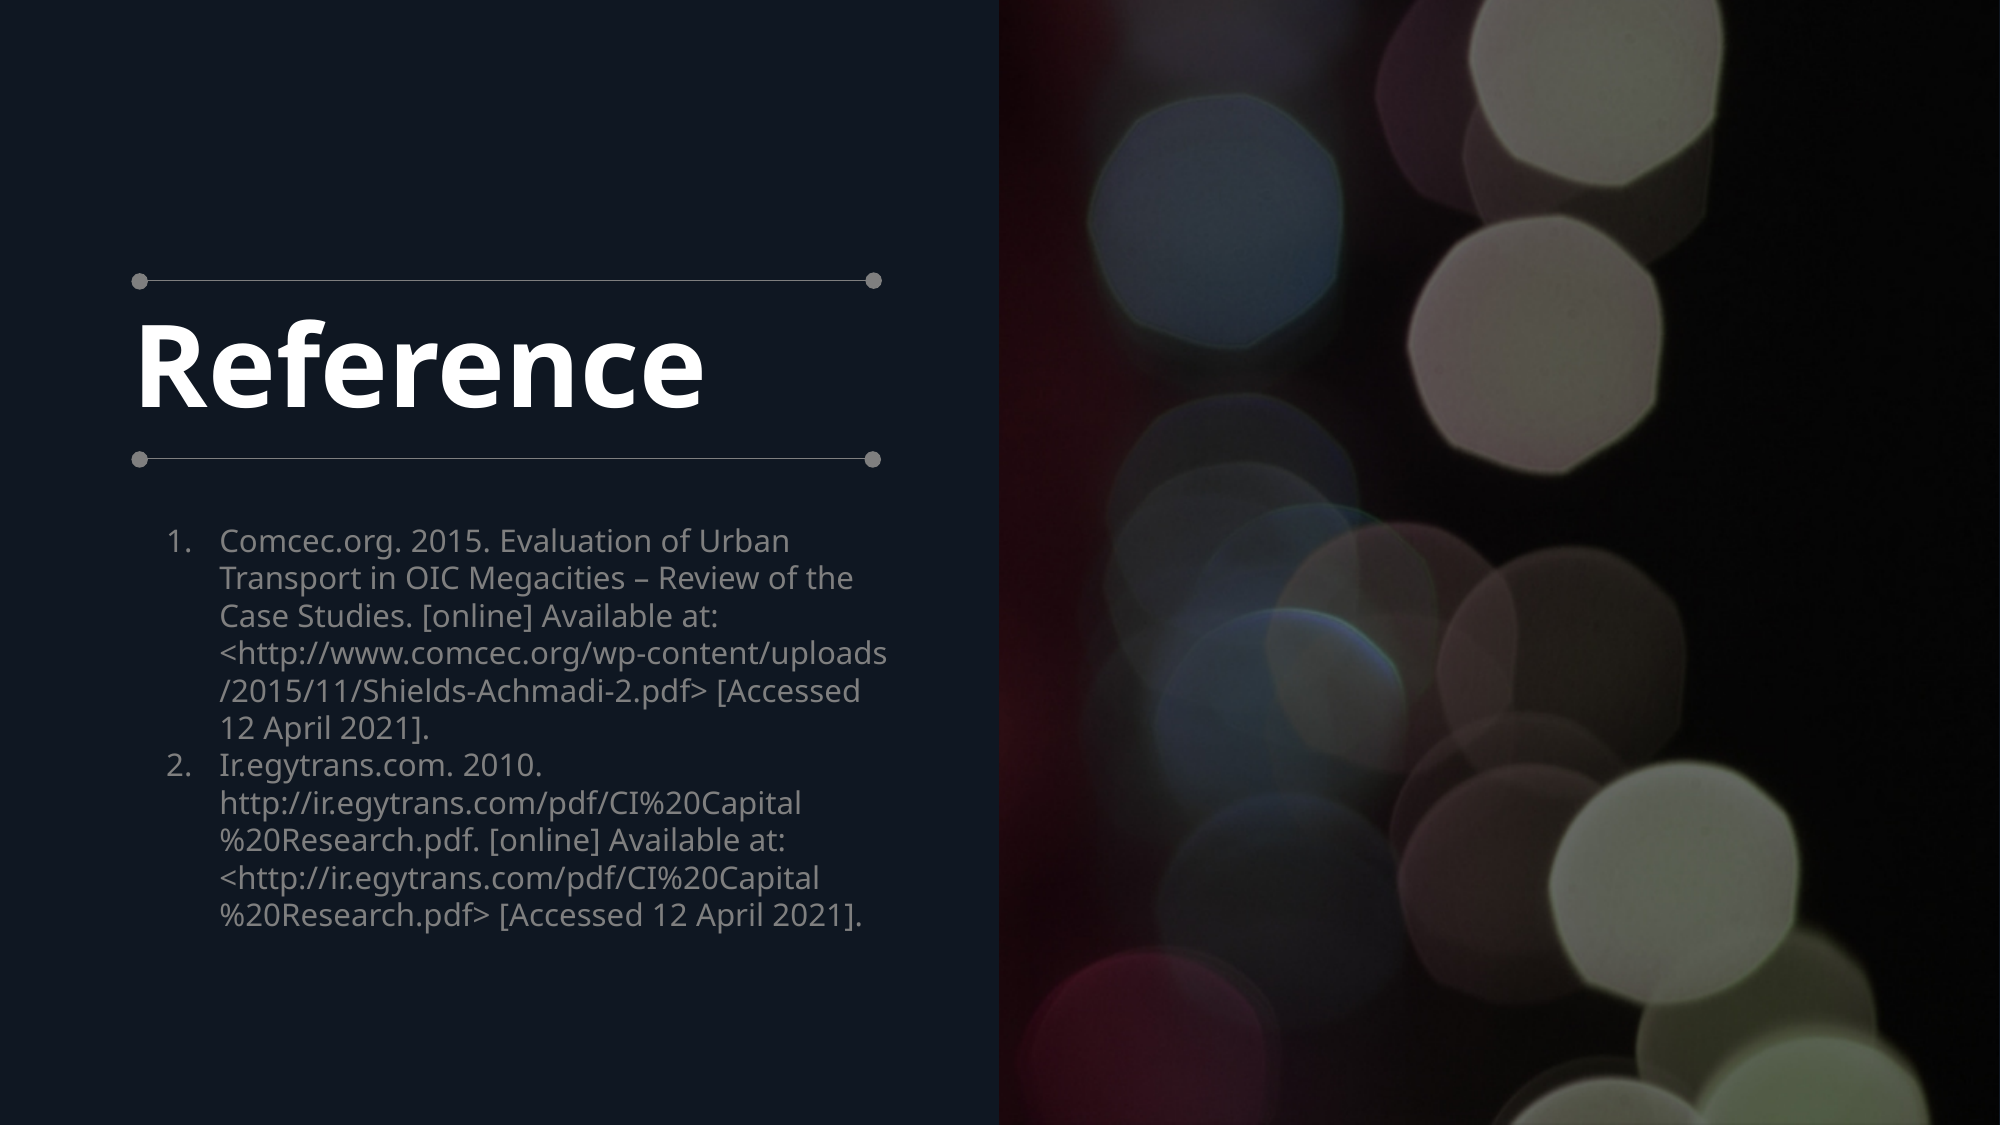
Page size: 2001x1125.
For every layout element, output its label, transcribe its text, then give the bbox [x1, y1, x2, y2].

text_box Comcec.org. 2015. Evaluation of Urban Transport in OIC Megacities – Review of the Case Studies. [online] Available at: <http://www.comcec.org/wp-content/uploads/2015/11/Shields-Achmadi-2.pdf> [Accessed 12 April 2021]. Ir.egytrans.com. 2010. http://ir.egytrans.com/pdf/CI%20Capital%20Research.pdf. [online] Available at: <http://ir.egytrans.com/pdf/CI%20Capital%20Research.pdf> [Accessed 12 April 2021]. [129, 505, 909, 948]
title Reference [132, 253, 928, 433]
picture [999, 0, 2000, 1125]
